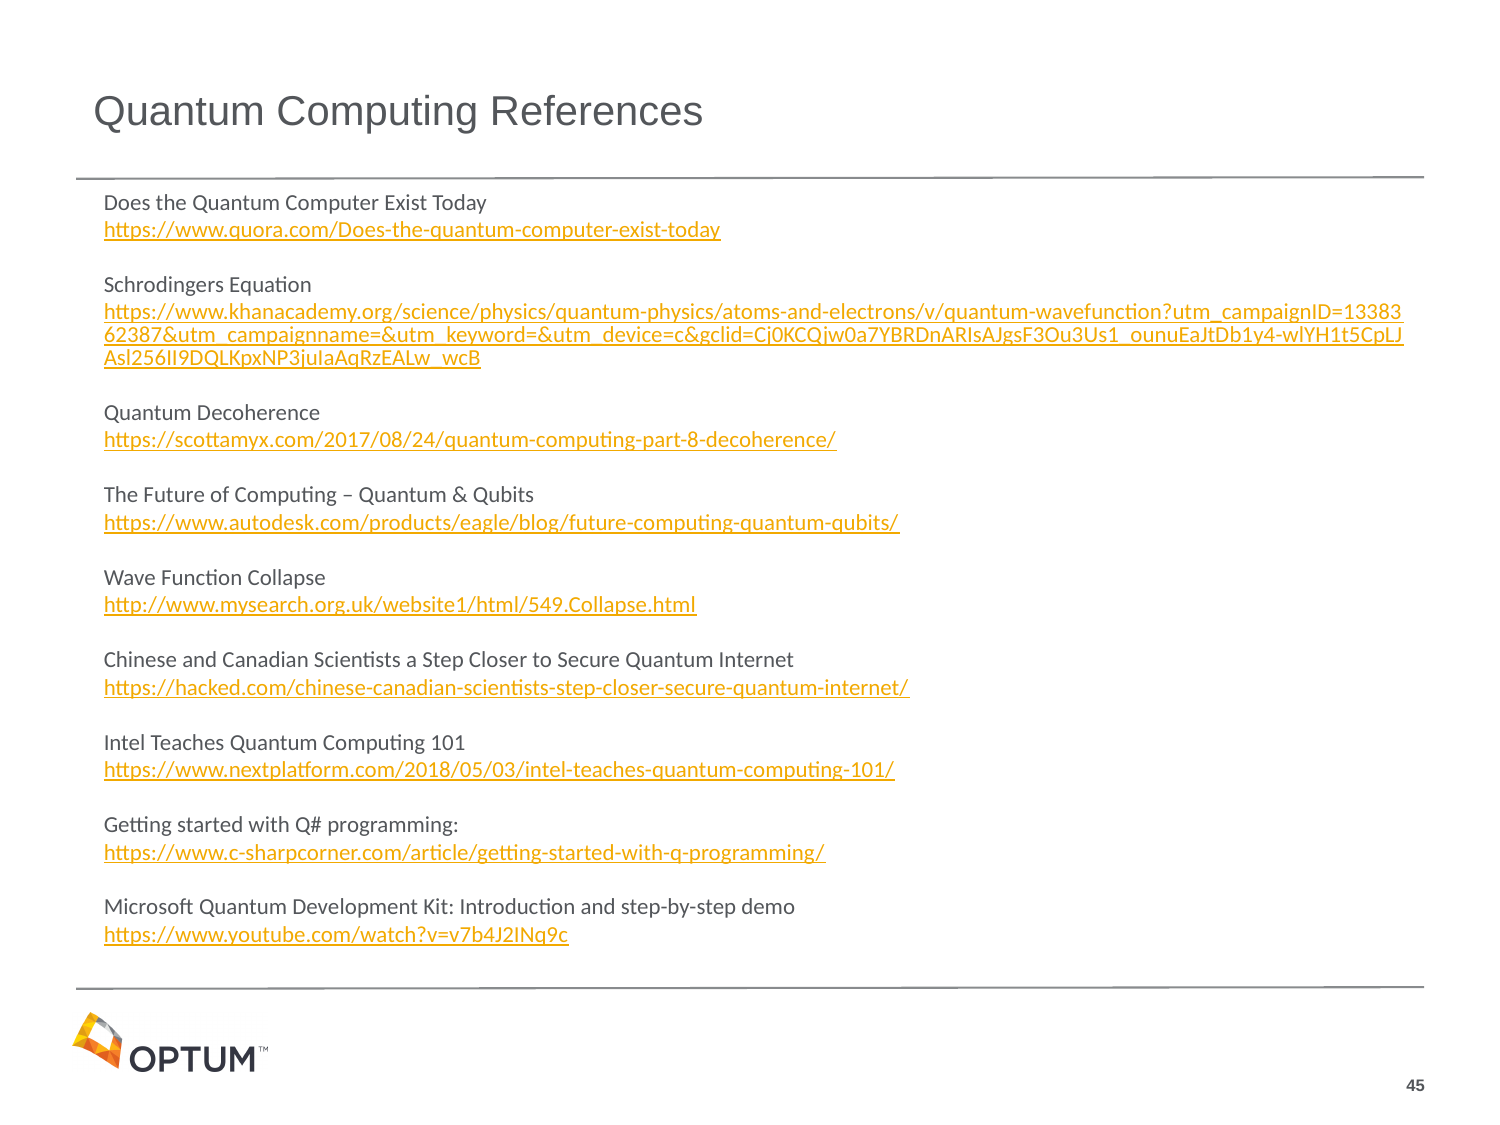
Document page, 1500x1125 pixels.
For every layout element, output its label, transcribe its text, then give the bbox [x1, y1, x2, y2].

picture [72, 1012, 268, 1072]
text_box Quantum Computing References [78, 81, 799, 157]
text_box Does the Quantum Computer Exist Today https://www.quora.com/Does-the-quantum-computer-exist-today Schrodingers Equation https://www.khanacademy.org/science/physics/quantum-physics/atoms-and-electrons/v/quantum-wavefunction?utm_campaignID=1338362387&utm_campaignname=&utm_keyword=&utm_device=c&gclid=Cj0KCQjw0a7YBRDnARIsAJgsF3Ou3Us1_ounuEaJtDb1y4-wlYH1t5CpLJAsl256II9DQLKpxNP3juIaAqRzEALw_wcB Quantum Decoherence https://scottamyx.com/2017/08/24/quantum-computing-part-8-decoherence/ The Future of Computing – Quantum & Qubits https://www.autodesk.com/products/eagle/blog/future-computing-quantum-qubits/ Wave Function Collapse http://www.mysearch.org.uk/website1/html/549.Collapse.html Chinese and Canadian Scientists a Step Closer to Secure Quantum Internet https://hacked.com/chinese-canadian-scientists-step-closer-secure-quantum-internet/ Intel Teaches Quantum Computing 101 https://www.nextplatform.com/2018/05/03/intel-teaches-quantum-computing-101/ Getting started with Q# programming: https://www.c-sharpcorner.com/article/getting-started-with-q-programming/ Microsoft Quantum Development Kit: Introduction and step-by-step demo https://www.youtube.com/watch?v=v7b4J2INq9c [88, 179, 1429, 909]
